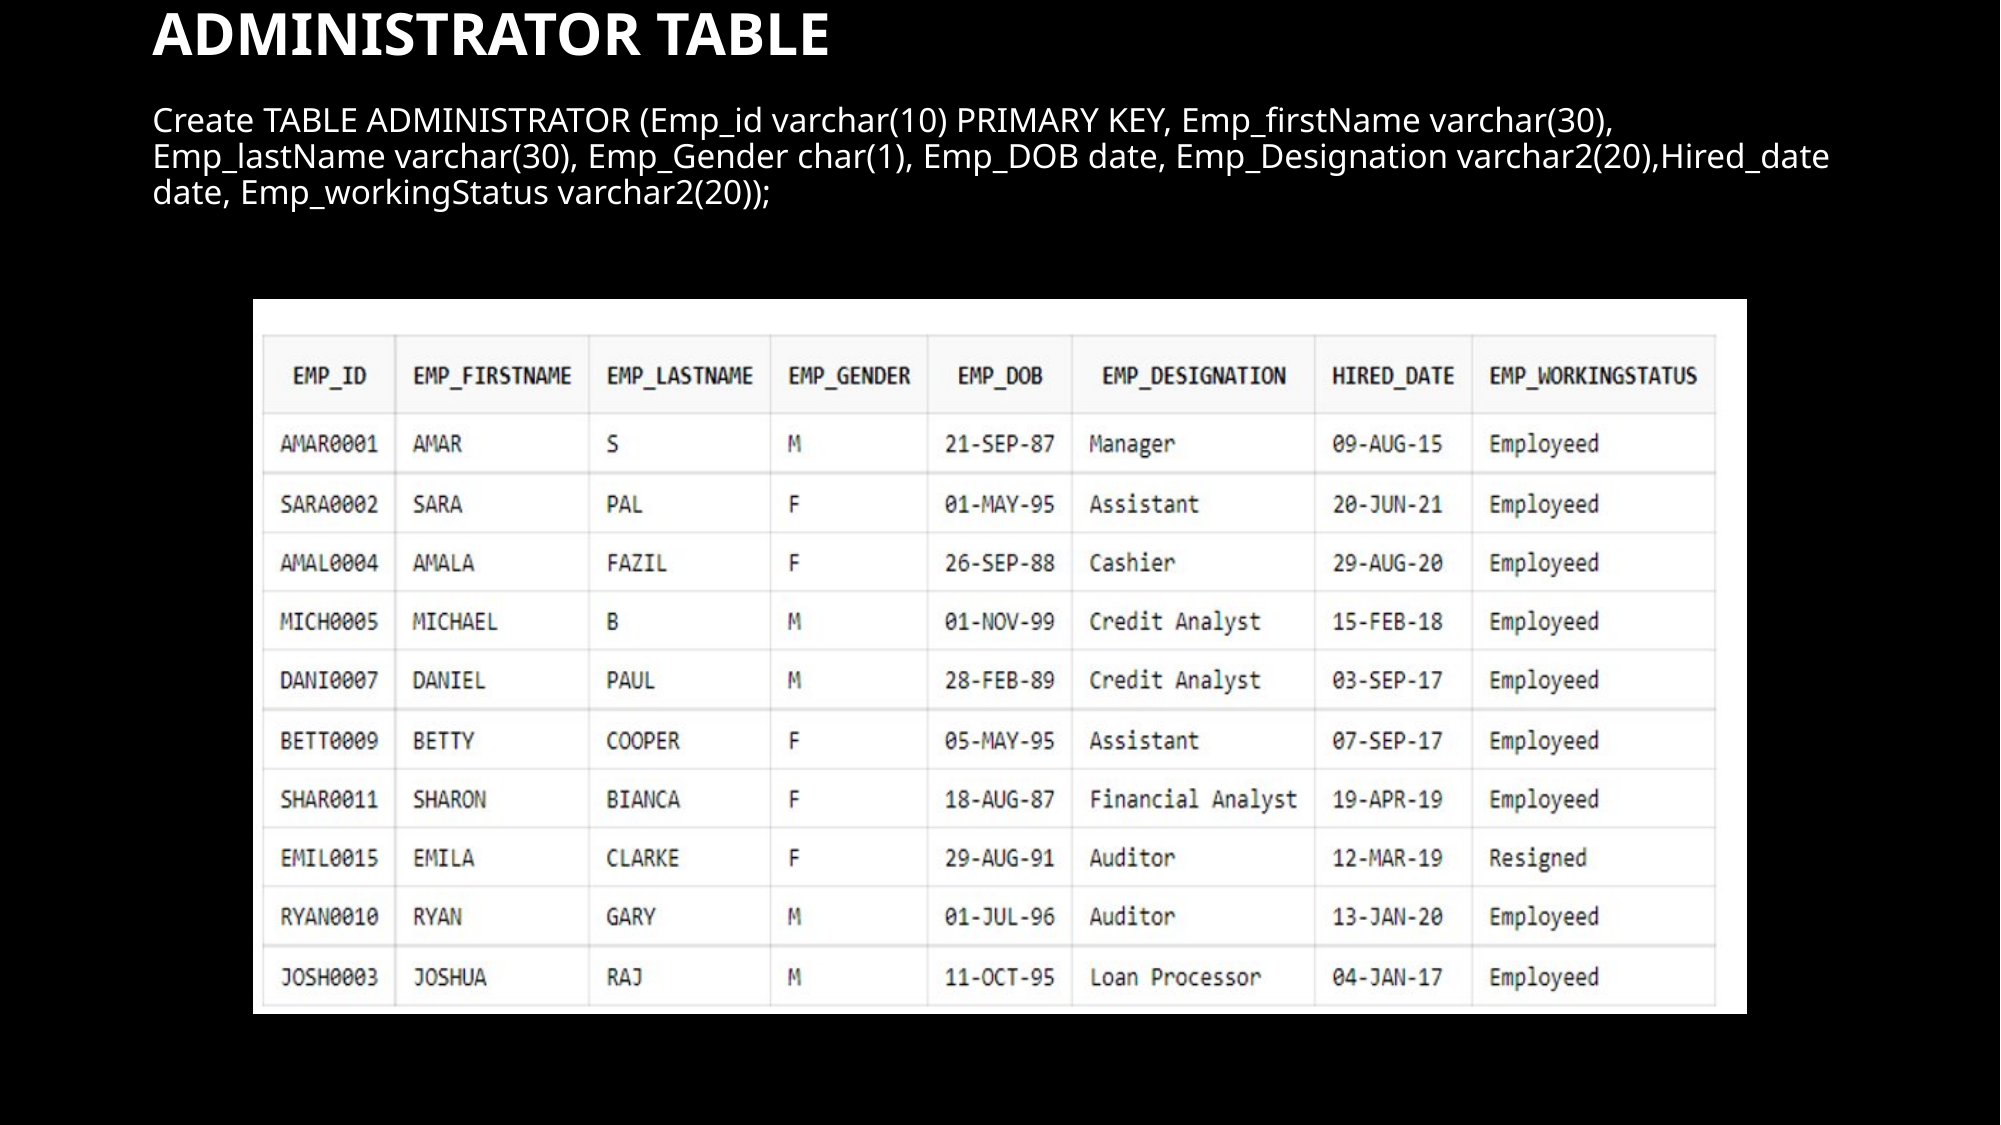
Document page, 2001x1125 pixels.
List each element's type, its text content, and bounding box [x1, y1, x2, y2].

title ADMINISTRATOR TABLE Create TABLE ADMINISTRATOR (Emp_id varchar(10) PRIMARY KEY, Emp_firstName varchar(30), Emp_lastName varchar(30), Emp_Gender char(1), Emp_DOB date, Emp_Designation varchar2(20),Hired_date date, Emp_workingStatus varchar2(20)); [137, 24, 1863, 269]
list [252, 299, 1747, 1014]
